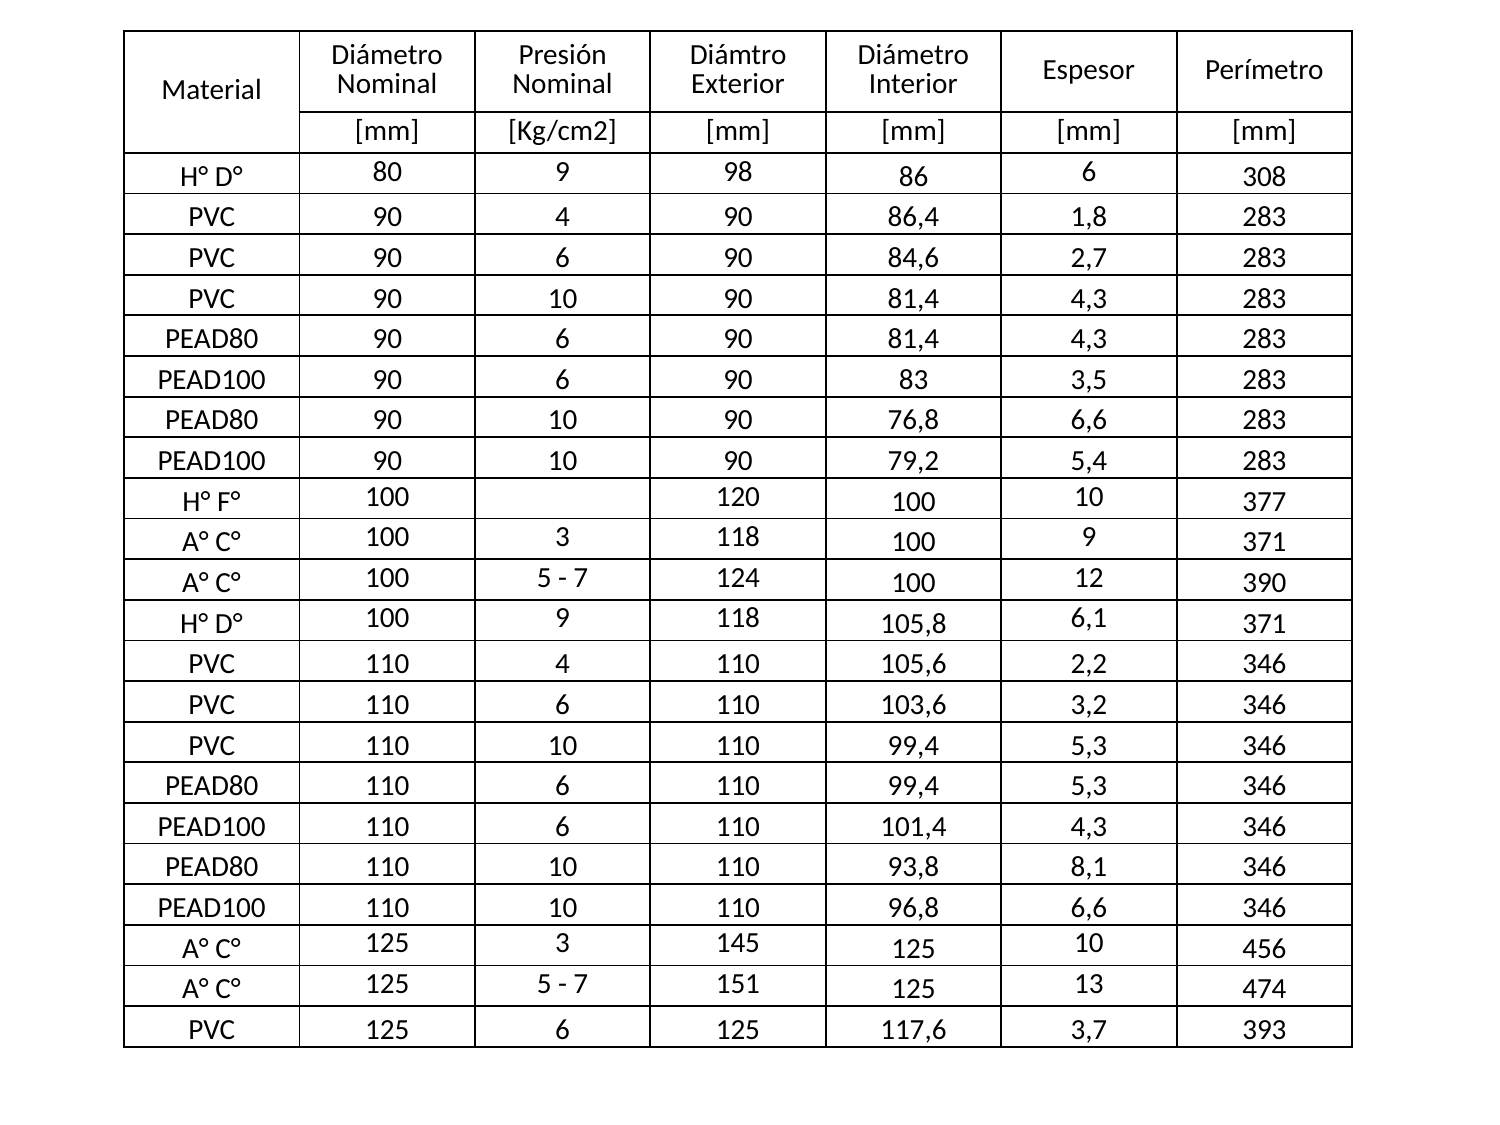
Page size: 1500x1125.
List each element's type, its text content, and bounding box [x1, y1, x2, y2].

table_cell 120 [651, 479, 825, 518]
table_cell 100 [300, 560, 474, 599]
table_cell 10 [476, 398, 649, 436]
table_cell 83 [827, 357, 1000, 396]
table_cell PVC [125, 723, 299, 761]
table_header Perímetro [1178, 32, 1351, 111]
table_cell 6 [476, 763, 649, 802]
table_cell 99,4 [827, 763, 1000, 802]
table_cell 105,6 [827, 641, 1000, 680]
table_cell 90 [300, 438, 474, 477]
table_cell PVC [125, 235, 299, 274]
table_cell 79,2 [827, 438, 1000, 477]
table_cell 90 [651, 194, 825, 233]
table_cell 377 [1178, 479, 1351, 518]
table_cell 118 [651, 519, 825, 558]
table_cell PEAD100 [125, 357, 299, 396]
table_cell PEAD80 [125, 398, 299, 436]
table_header Diámtro Exterior [651, 32, 825, 111]
table_cell 283 [1178, 276, 1351, 314]
table_cell 393 [1178, 1007, 1351, 1046]
table_cell 90 [300, 398, 474, 436]
table_cell 125 [827, 926, 1000, 965]
table_cell [mm] [827, 113, 1000, 152]
table_cell 5,3 [1002, 723, 1176, 761]
table_cell 371 [1178, 519, 1351, 558]
table_cell 346 [1178, 804, 1351, 843]
table_cell 9 [476, 154, 649, 193]
table_cell 151 [651, 966, 825, 1005]
table_cell 110 [300, 723, 474, 761]
table_cell 8,1 [1002, 844, 1176, 883]
table_cell A° C° [125, 519, 299, 558]
table_cell 10 [476, 844, 649, 883]
table_cell 283 [1178, 316, 1351, 355]
table_cell 90 [651, 398, 825, 436]
table_cell 76,8 [827, 398, 1000, 436]
table_cell PVC [125, 1007, 299, 1046]
table_cell 110 [651, 844, 825, 883]
table_cell 474 [1178, 966, 1351, 1005]
table_cell 346 [1178, 885, 1351, 924]
table_cell 12 [1002, 560, 1176, 599]
table_cell 110 [300, 885, 474, 924]
table_cell 86 [827, 154, 1000, 193]
table_header Espesor [1002, 32, 1176, 111]
table_cell 5,3 [1002, 763, 1176, 802]
table_cell 110 [651, 682, 825, 721]
table_cell 2,2 [1002, 641, 1176, 680]
table_cell 110 [651, 641, 825, 680]
table_cell 103,6 [827, 682, 1000, 721]
table_cell 90 [651, 316, 825, 355]
table_cell A° C° [125, 926, 299, 965]
table_cell 90 [300, 357, 474, 396]
table_cell 6 [476, 804, 649, 843]
table_cell 283 [1178, 357, 1351, 396]
table_cell 10 [1002, 926, 1176, 965]
table_header Presión Nominal [476, 32, 649, 111]
table_cell 81,4 [827, 316, 1000, 355]
table_cell 125 [827, 966, 1000, 1005]
table_cell 117,6 [827, 1007, 1000, 1046]
table_cell PEAD100 [125, 438, 299, 477]
table_cell 346 [1178, 763, 1351, 802]
table_cell 100 [827, 560, 1000, 599]
table_cell 100 [300, 479, 474, 518]
table_cell 6 [1002, 154, 1176, 193]
table_cell 5 - 7 [476, 560, 649, 599]
table_cell 125 [300, 1007, 474, 1046]
table_cell 110 [651, 723, 825, 761]
table_cell 6 [476, 1007, 649, 1046]
table_cell 10 [476, 723, 649, 761]
table_cell 145 [651, 926, 825, 965]
table_cell 124 [651, 560, 825, 599]
table_cell 90 [300, 235, 474, 274]
table_cell 125 [651, 1007, 825, 1046]
table_cell 110 [300, 844, 474, 883]
table_cell 100 [300, 601, 474, 640]
table_cell 4,3 [1002, 804, 1176, 843]
table_cell 125 [300, 966, 474, 1005]
table_cell 6 [476, 357, 649, 396]
table_cell 90 [300, 194, 474, 233]
table_cell 110 [300, 763, 474, 802]
table_cell 6,6 [1002, 885, 1176, 924]
table_cell 90 [651, 357, 825, 396]
table_cell 110 [651, 885, 825, 924]
table_cell PEAD80 [125, 844, 299, 883]
table_cell 9 [1002, 519, 1176, 558]
table_cell 90 [651, 235, 825, 274]
table_cell PVC [125, 641, 299, 680]
table_cell 105,8 [827, 601, 1000, 640]
table_cell 1,8 [1002, 194, 1176, 233]
table_cell 2,7 [1002, 235, 1176, 274]
table_cell [476, 479, 649, 518]
table_cell 456 [1178, 926, 1351, 965]
table_cell 100 [827, 519, 1000, 558]
table_cell 90 [651, 438, 825, 477]
table_cell 98 [651, 154, 825, 193]
table_cell 86,4 [827, 194, 1000, 233]
table_cell A° C° [125, 966, 299, 1005]
table_cell [mm] [300, 113, 474, 152]
table_cell 99,4 [827, 723, 1000, 761]
table_cell 10 [476, 885, 649, 924]
table_cell 6 [476, 235, 649, 274]
table_cell PVC [125, 682, 299, 721]
table_cell 110 [651, 804, 825, 843]
table_cell 308 [1178, 154, 1351, 193]
table_header Material [125, 32, 299, 152]
table_cell 125 [300, 926, 474, 965]
table_cell A° C° [125, 560, 299, 599]
table_cell 6,6 [1002, 398, 1176, 436]
table_cell PEAD100 [125, 804, 299, 843]
table_cell 346 [1178, 682, 1351, 721]
table_cell [mm] [651, 113, 825, 152]
table_cell 81,4 [827, 276, 1000, 314]
table_header Diámetro Nominal [300, 32, 474, 111]
table_cell PVC [125, 194, 299, 233]
table_cell PEAD100 [125, 885, 299, 924]
table_cell [Kg/cm2] [476, 113, 649, 152]
table_cell 96,8 [827, 885, 1000, 924]
table_cell 283 [1178, 194, 1351, 233]
table_cell H° D° [125, 154, 299, 193]
table_cell 3,5 [1002, 357, 1176, 396]
table_cell 6 [476, 682, 649, 721]
table_cell 371 [1178, 601, 1351, 640]
table_cell 110 [300, 804, 474, 843]
table_cell 80 [300, 154, 474, 193]
table_cell H° F° [125, 479, 299, 518]
table_cell 283 [1178, 398, 1351, 436]
table_cell 283 [1178, 235, 1351, 274]
table_cell 100 [827, 479, 1000, 518]
table_cell 346 [1178, 641, 1351, 680]
table_cell 110 [300, 682, 474, 721]
table_cell 3,7 [1002, 1007, 1176, 1046]
table_cell 90 [300, 276, 474, 314]
table_cell H° D° [125, 601, 299, 640]
table_cell 10 [476, 438, 649, 477]
table_cell 346 [1178, 723, 1351, 761]
table_cell 6,1 [1002, 601, 1176, 640]
table_cell 4 [476, 641, 649, 680]
table_cell 4,3 [1002, 276, 1176, 314]
table_cell 3 [476, 519, 649, 558]
table_cell 3 [476, 926, 649, 965]
table_cell PEAD80 [125, 316, 299, 355]
table_cell 390 [1178, 560, 1351, 599]
table_cell 5 - 7 [476, 966, 649, 1005]
table_cell 118 [651, 601, 825, 640]
table_cell 5,4 [1002, 438, 1176, 477]
table_header Diámetro Interior [827, 32, 1000, 111]
table_cell PVC [125, 276, 299, 314]
table_cell 3,2 [1002, 682, 1176, 721]
table_cell 10 [476, 276, 649, 314]
table_cell [mm] [1178, 113, 1351, 152]
table_cell 10 [1002, 479, 1176, 518]
table_cell 6 [476, 316, 649, 355]
table_cell PEAD80 [125, 763, 299, 802]
table_cell 100 [300, 519, 474, 558]
table_cell 110 [300, 641, 474, 680]
table_cell 90 [300, 316, 474, 355]
table_cell 4 [476, 194, 649, 233]
table_cell 101,4 [827, 804, 1000, 843]
table_cell 13 [1002, 966, 1176, 1005]
table_cell 4,3 [1002, 316, 1176, 355]
table_cell [mm] [1002, 113, 1176, 152]
table_cell 110 [651, 763, 825, 802]
table_cell 283 [1178, 438, 1351, 477]
table_cell 84,6 [827, 235, 1000, 274]
table_cell 90 [651, 276, 825, 314]
table_cell 9 [476, 601, 649, 640]
table_cell 346 [1178, 844, 1351, 883]
table_cell 93,8 [827, 844, 1000, 883]
